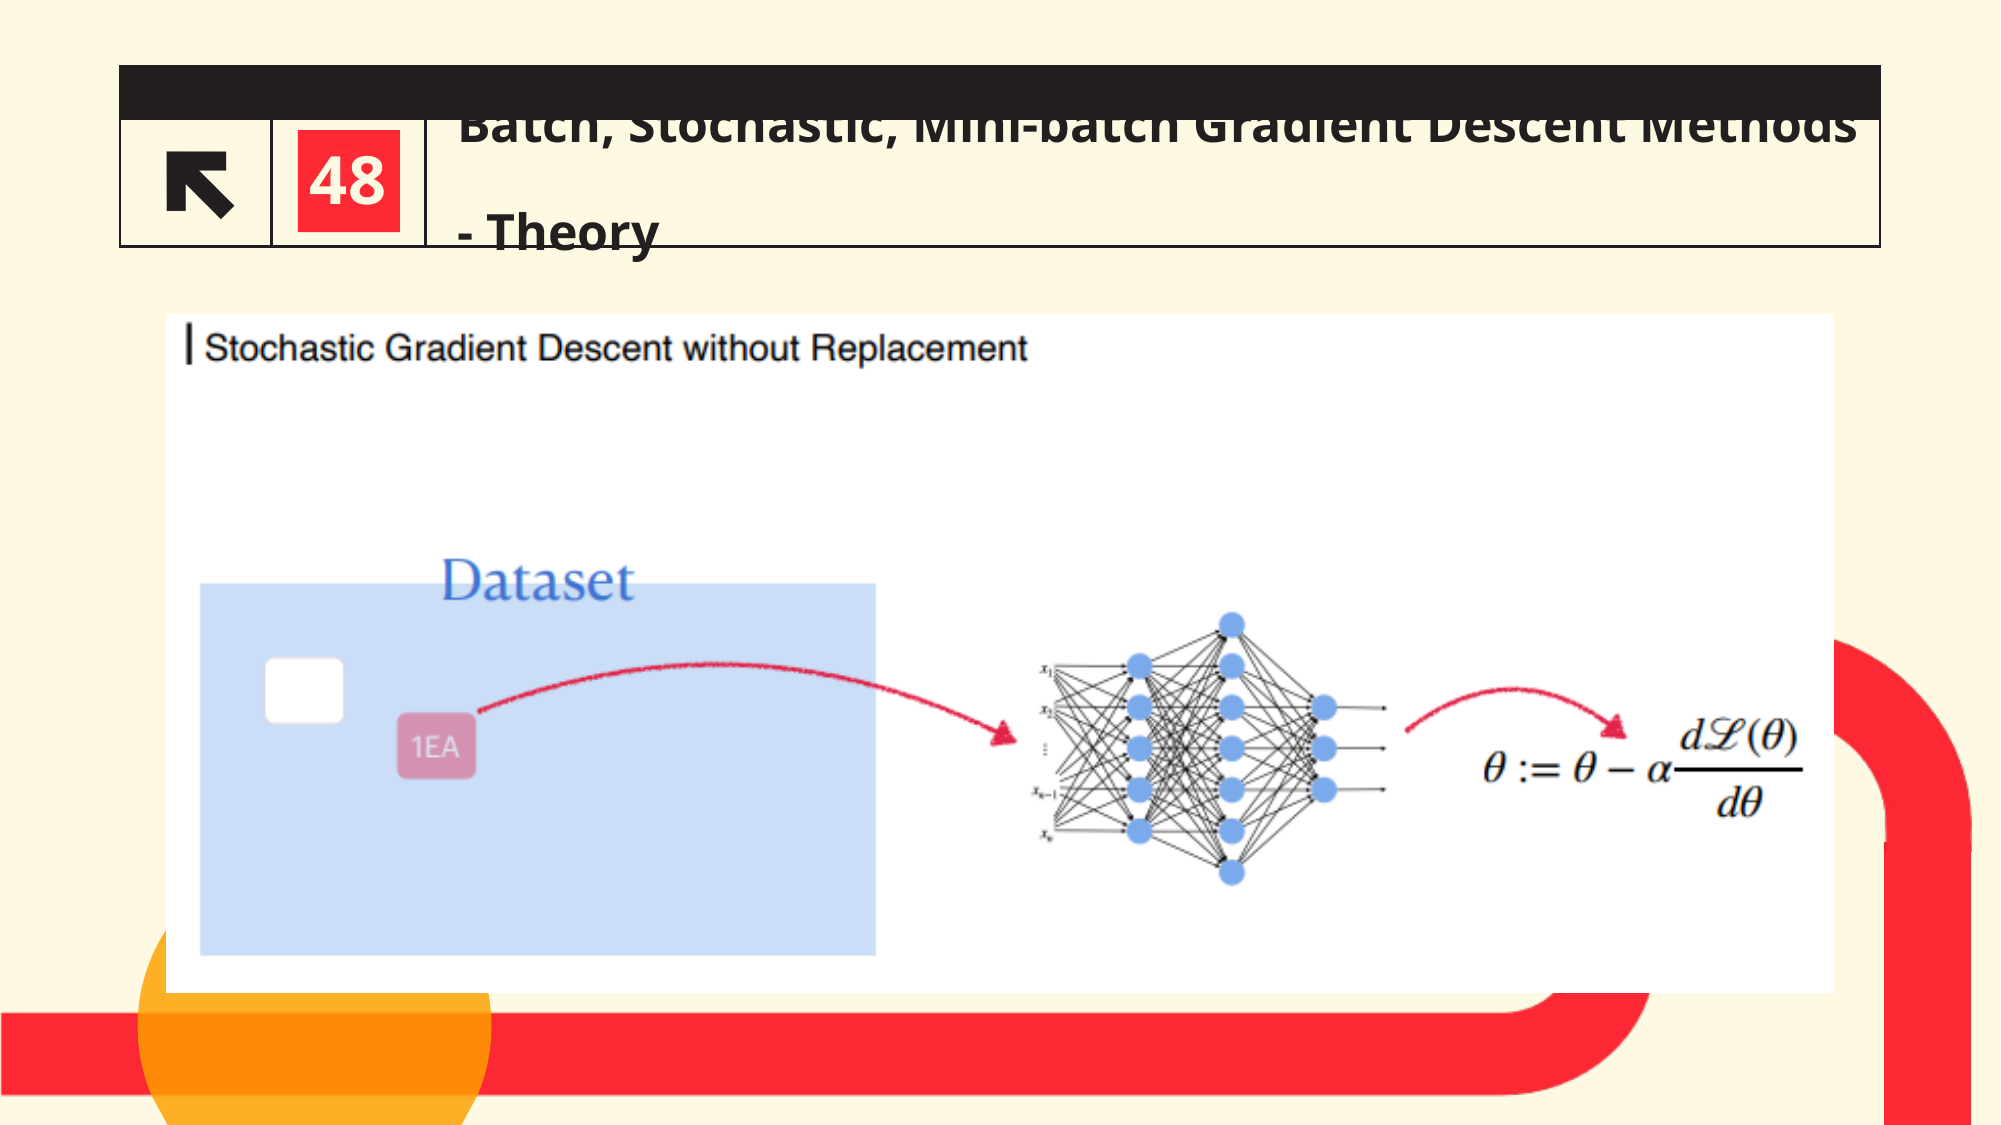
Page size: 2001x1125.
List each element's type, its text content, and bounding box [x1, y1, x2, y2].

picture [121, 105, 271, 258]
picture [0, 314, 2001, 1125]
title Batch, Stochastic, Mini-batch Gradient Descent Methods - Theory [442, 116, 1880, 244]
slide_number 48 [271, 132, 426, 235]
